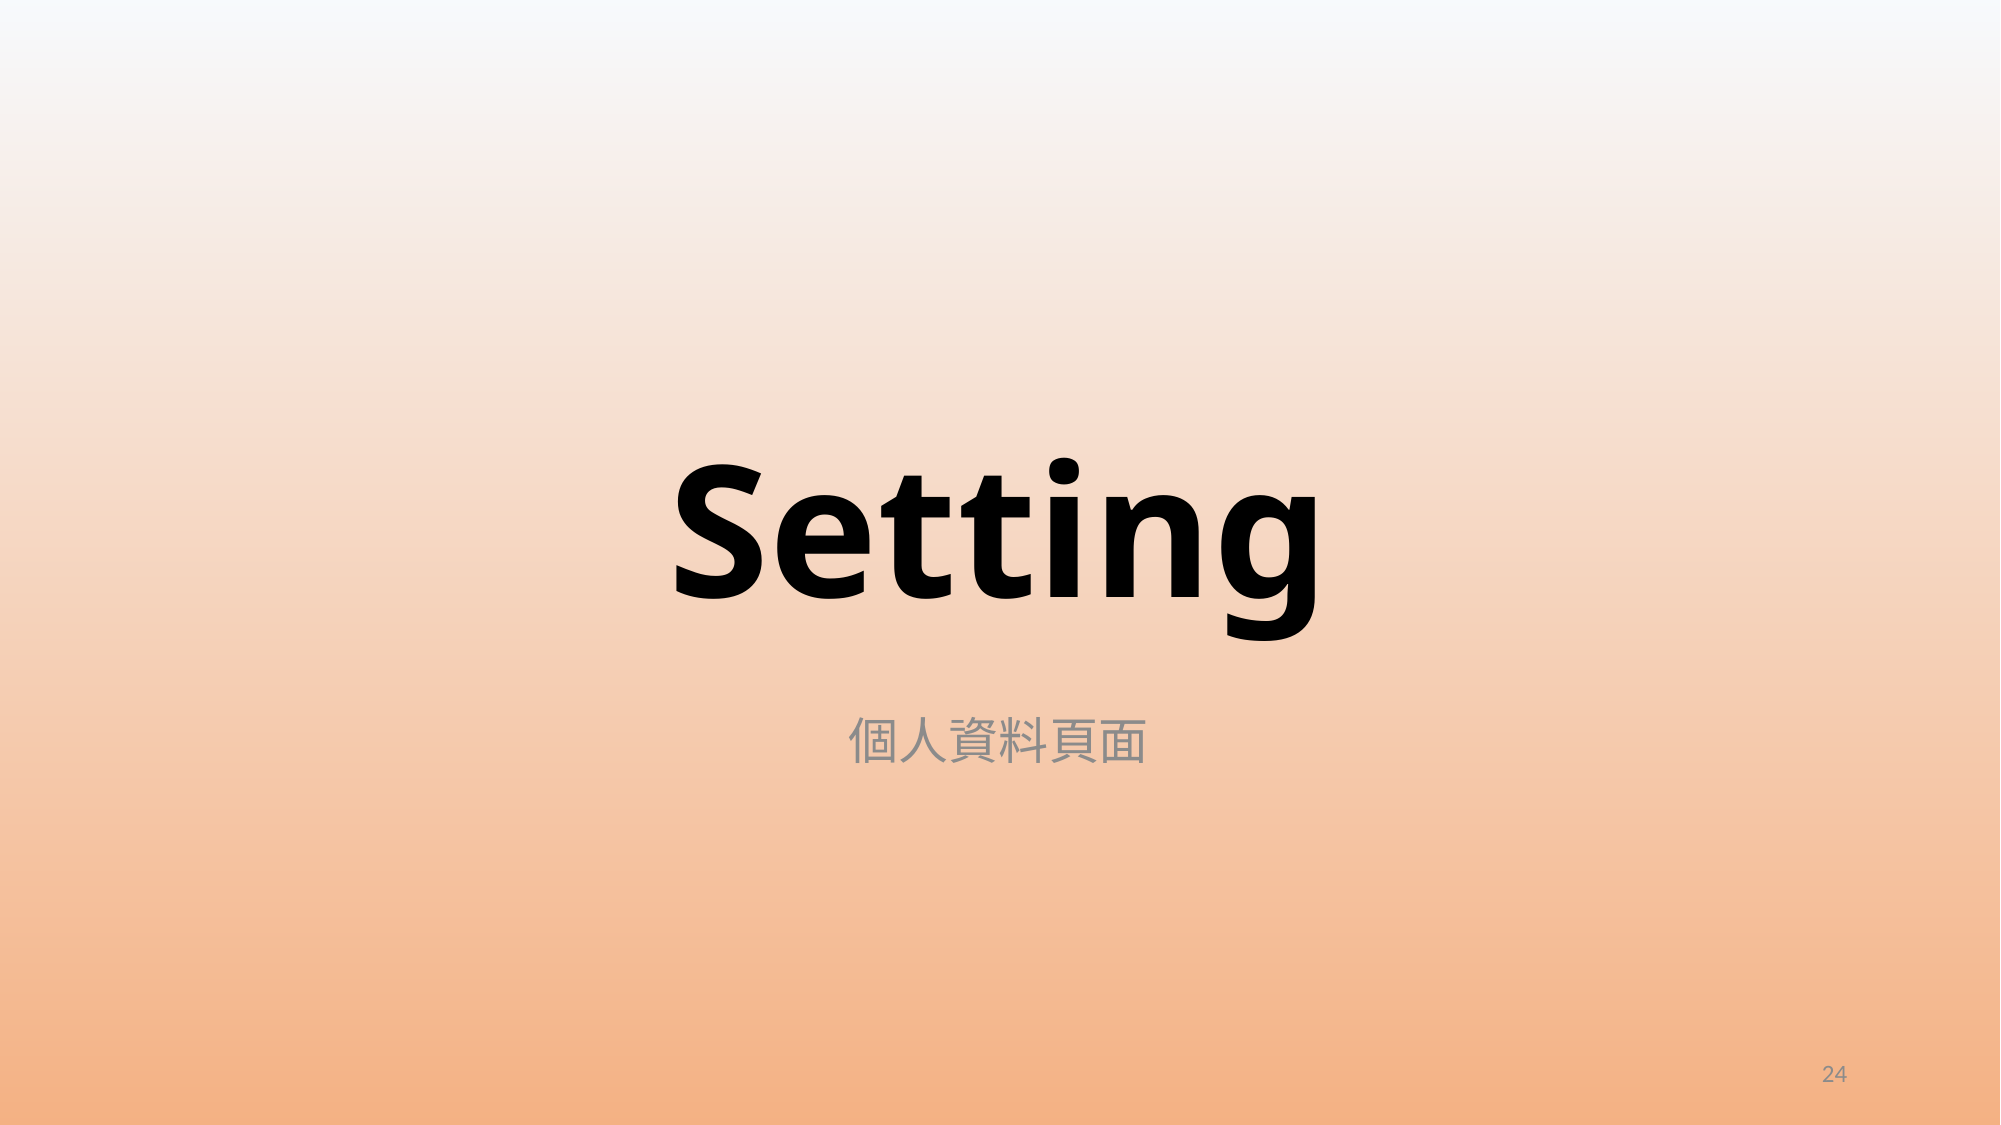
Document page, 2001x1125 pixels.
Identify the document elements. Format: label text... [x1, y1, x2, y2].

title Setting [136, 324, 1862, 709]
slide_number 24 [1412, 1042, 1863, 1103]
list 個人資料頁面 [136, 709, 1862, 956]
